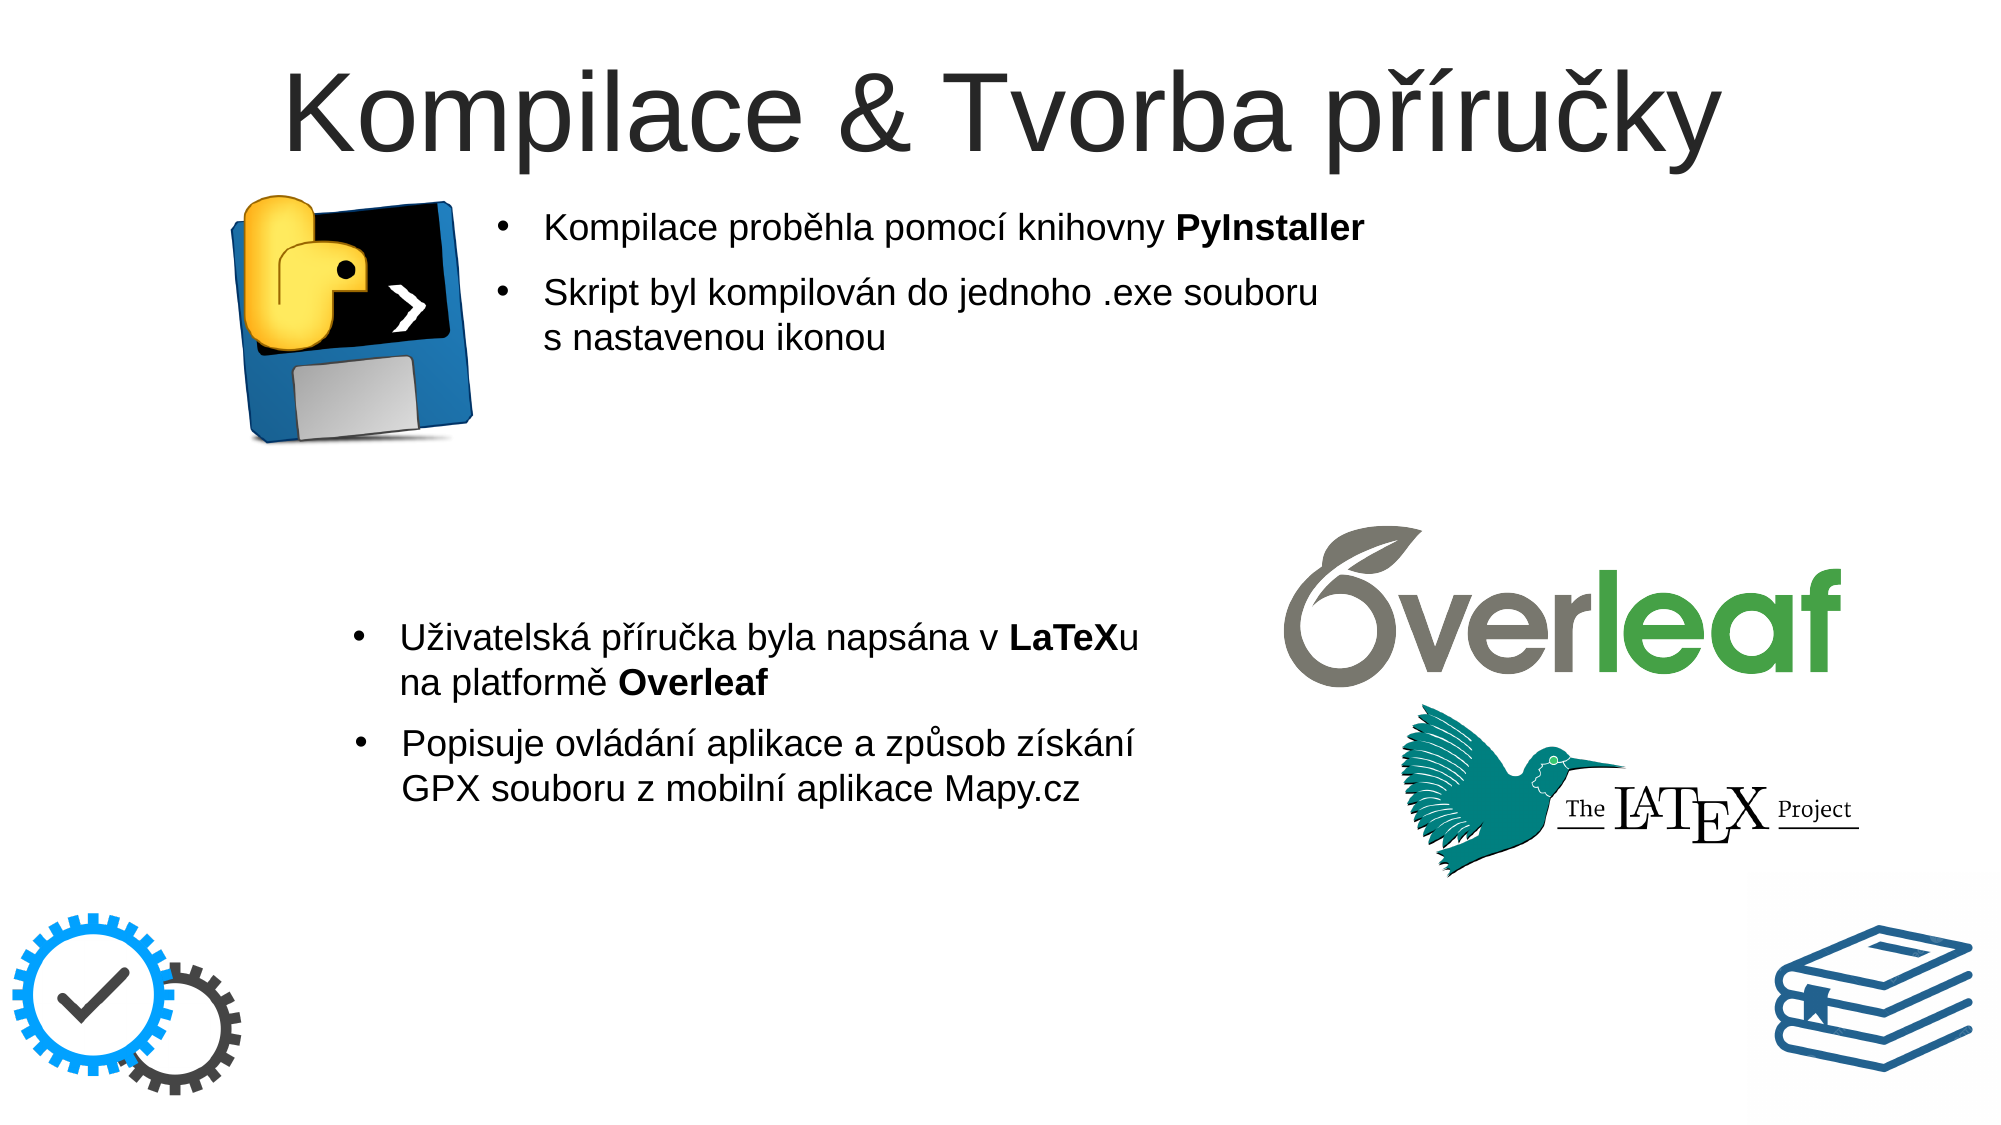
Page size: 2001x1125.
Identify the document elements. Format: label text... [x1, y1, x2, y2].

picture [226, 195, 477, 447]
text_box Uživatelská příručka byla napsána v LaTeXu na platformě Overleaf [337, 605, 1155, 711]
text_box Kompilace proběhla pomocí knihovny PyInstaller [481, 195, 1381, 256]
picture [0, 877, 253, 1125]
text_box Popisuje ovládání aplikace a způsob získání GPX souboru z mobilní aplikace Mapy.cz [339, 711, 1151, 817]
list Kompilace & Tvorba příručky [53, 55, 1952, 175]
text_box Skript byl kompilován do jednoho .exe souboru s nastavenou ikonou [481, 260, 1334, 366]
picture [1266, 508, 2000, 1125]
